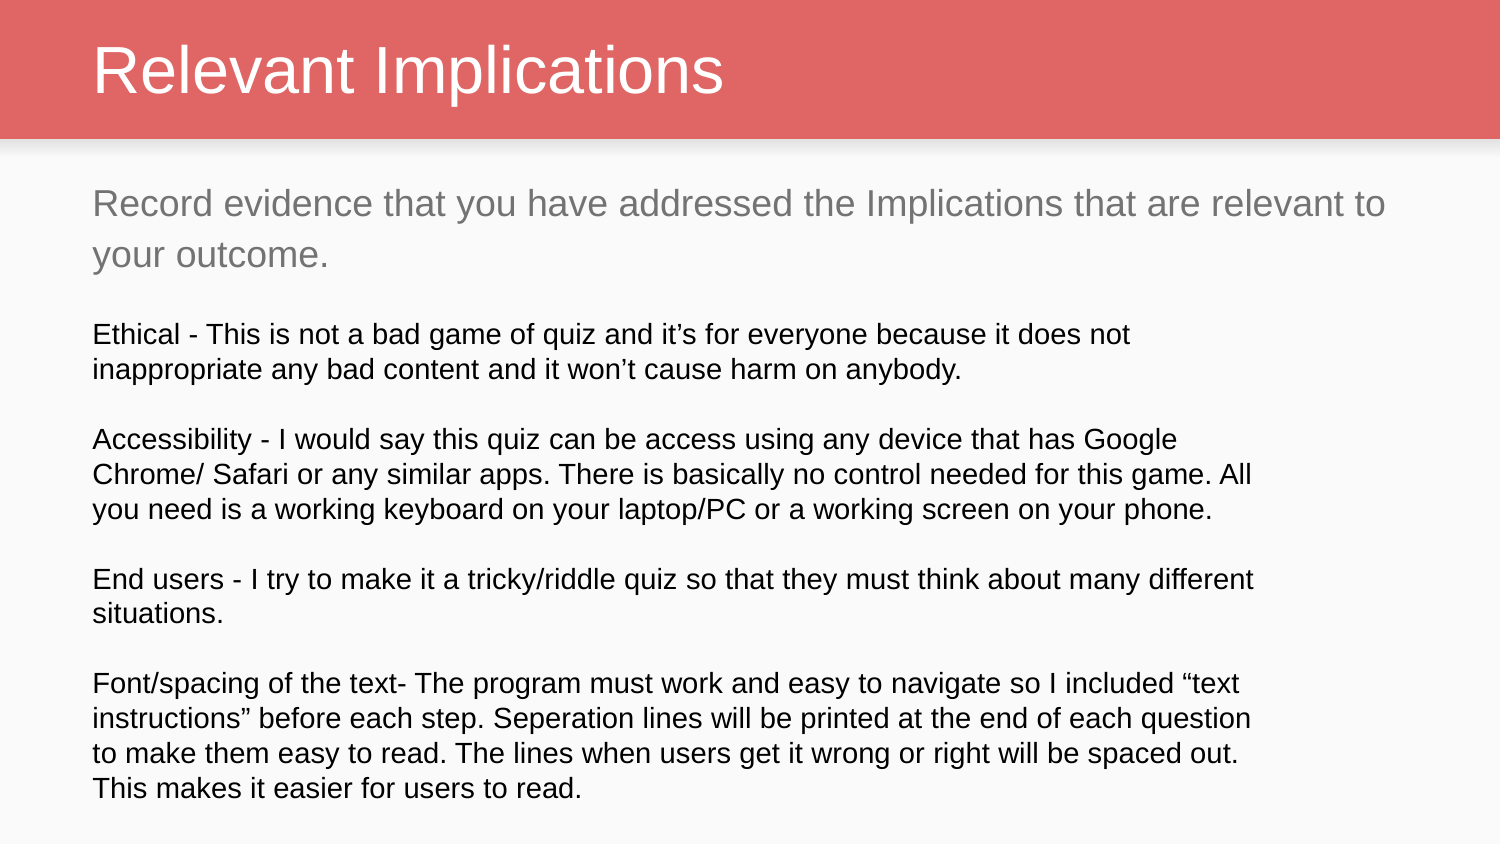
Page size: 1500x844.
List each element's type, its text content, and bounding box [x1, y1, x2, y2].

list Record evidence that you have addressed the Implications that are relevant to your outcome. [77, 156, 1427, 760]
title Relevant Implications [77, 0, 1427, 123]
text_box Ethical - This is not a bad game of quiz and it’s for everyone because it does not inappropriate any bad content and it won’t cause harm on anybody. Accessibility - I would say this quiz can be access using any device that has Google Chrome/ Safari or any similar apps. There is basically no control needed for this game. All you need is a working keyboard on your laptop/PC or a working screen on your phone. End users - I try to make it a tricky/riddle quiz so that they must think about many different situations. Font/spacing of the text- The program must work and easy to navigate so I included “text instructions” before each step. Seperation lines will be printed at the end of each question to make them easy to read. The lines when users get it wrong or right will be spaced out. This makes it easier for users to read. [77, 300, 1294, 844]
